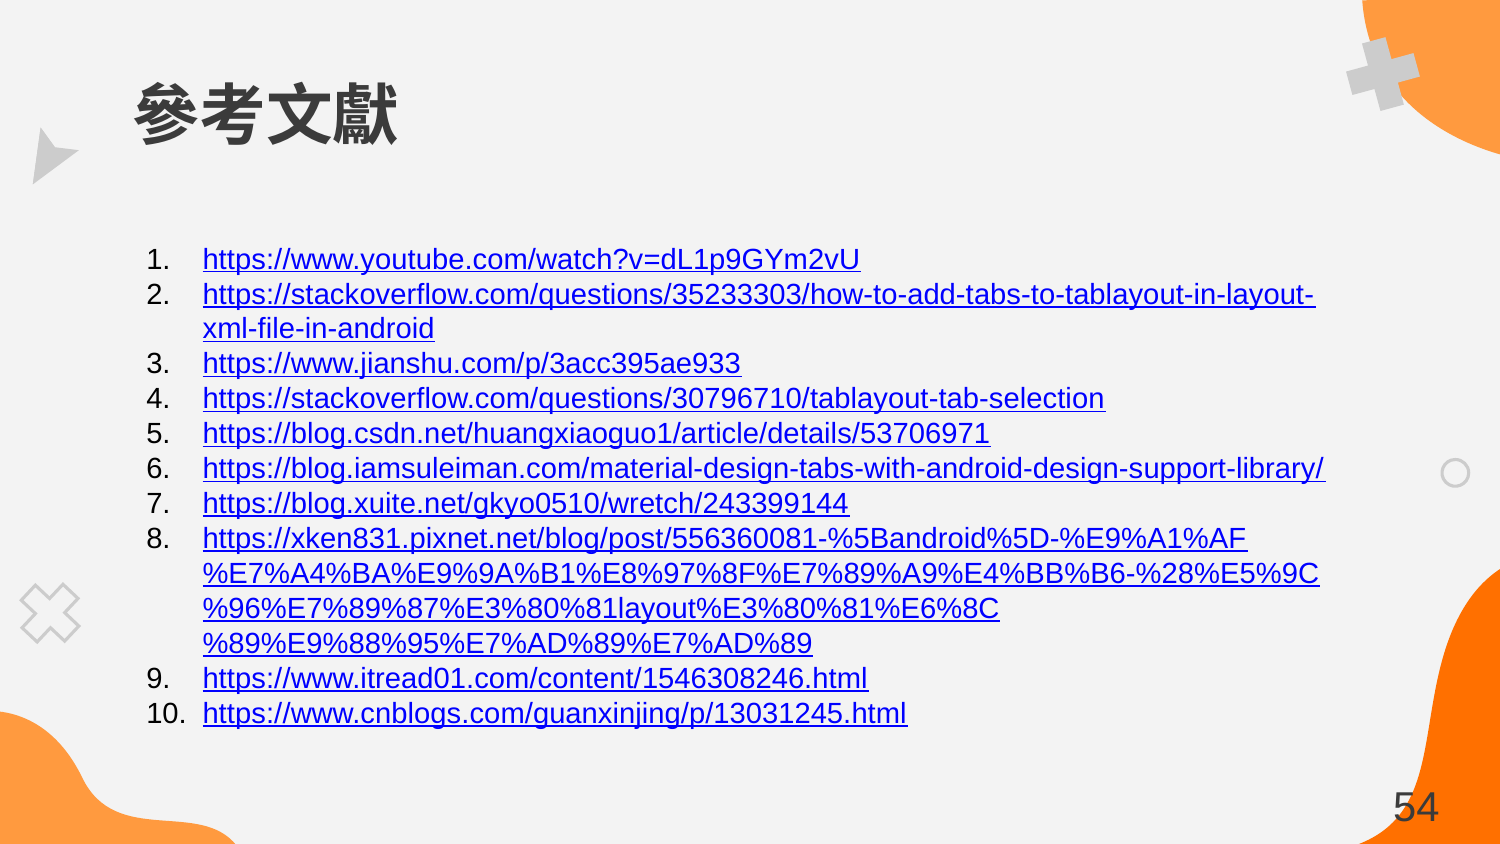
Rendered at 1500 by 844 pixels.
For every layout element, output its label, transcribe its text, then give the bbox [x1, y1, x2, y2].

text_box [32, 127, 80, 185]
title 參考文獻 [117, 74, 1383, 152]
text_box [1346, 37, 1420, 111]
slide_number 53 [1104, 782, 1455, 828]
text_box https://www.youtube.com/watch?v=dL1p9GYm2vU https://stackoverflow.com/questions/35233303/how-to-add-tabs-to-tablayout-in-layout-xml-file-in-android https://www.jianshu.com/p/3acc395ae933 https://stackoverflow.com/questions/30796710/tablayout-tab-selection https://blog.csdn.net/huangxiaoguo1/article/details/53706971 https://blog.iamsuleiman.com/material-design-tabs-with-android-design-support-library/ https://blog.xuite.net/gkyo0510/wretch/243399144 https://xken831.pixnet.net/blog/post/556360081-%5Bandroid%5D-%E9%A1%AF%E7%A4%BA%E9%9A%B1%E8%97%8F%E7%89%A9%E4%BB%B6-%28%E5%9C%96%E7%89%87%E3%80%81layout%E3%80%81%E6%8C%89%E9%88%95%E7%AD%89%E7%AD%89 https://www.itread01.com/content/1546308246.html https://www.cnblogs.com/guanxinjing/p/13031245.html [131, 184, 1366, 785]
